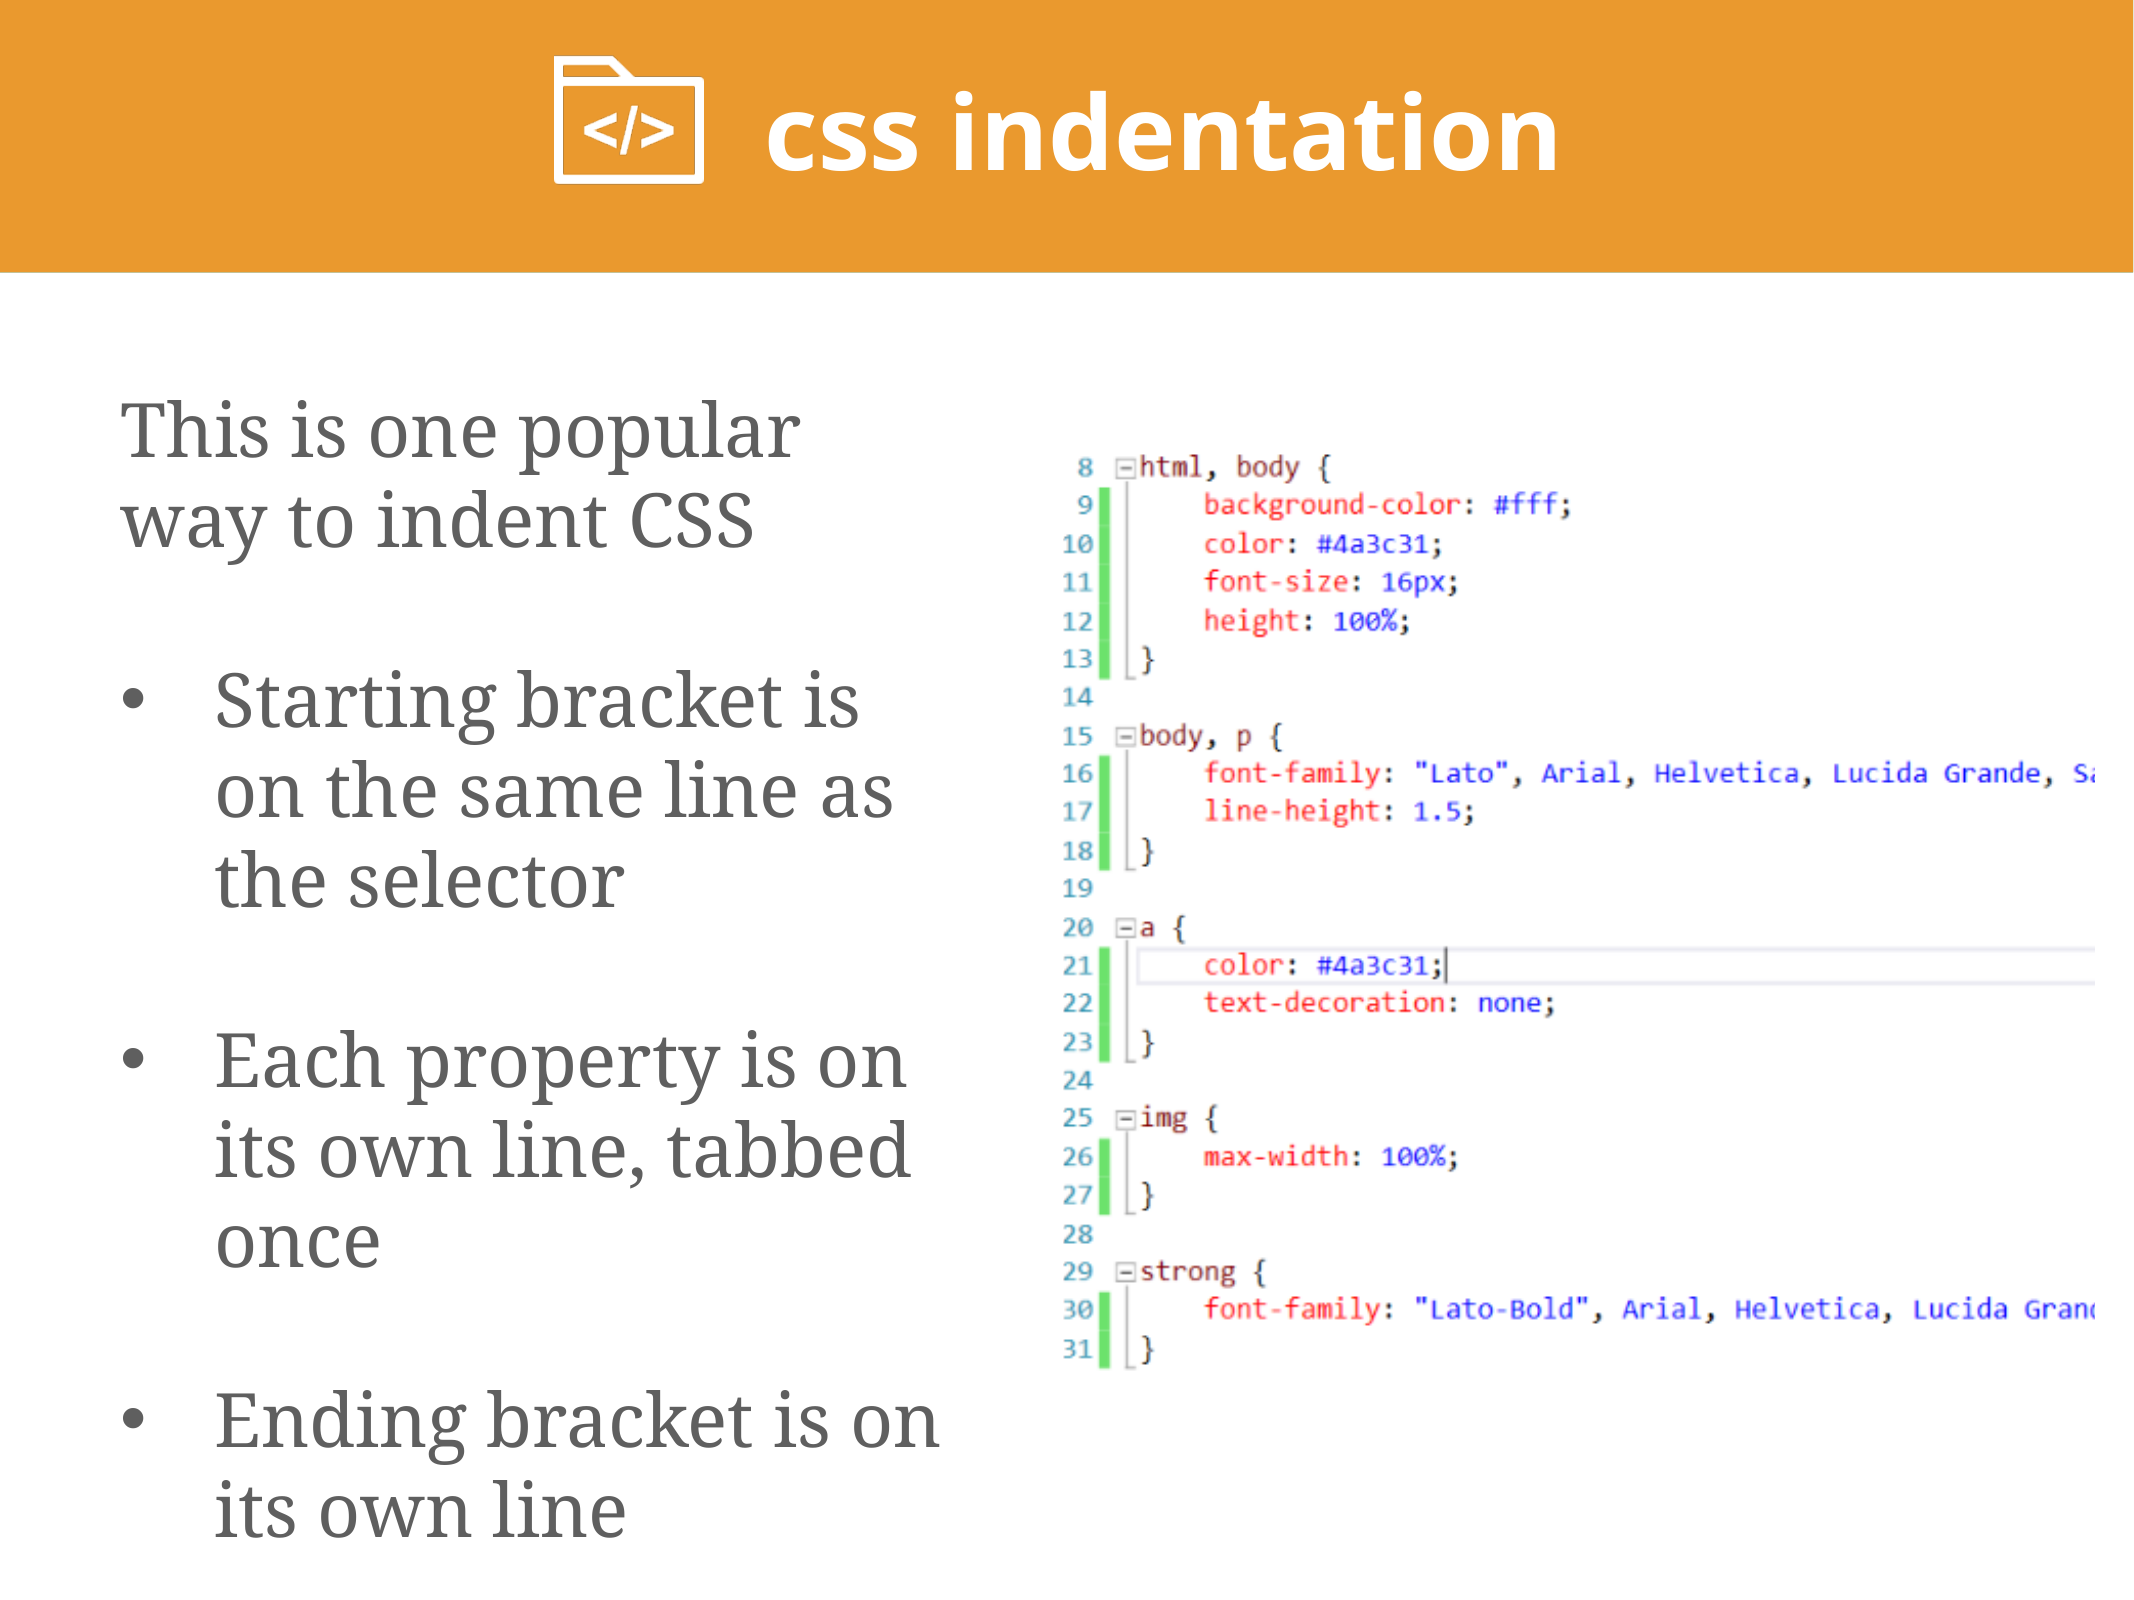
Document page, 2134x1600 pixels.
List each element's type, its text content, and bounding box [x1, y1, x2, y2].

picture [553, 45, 704, 195]
title css indentation [762, 66, 1580, 334]
text_box This is one popular way to indent CSS Starting bracket is on the same line as the selector Each property is on its own line, tabbed once Ending bracket is on its own line [105, 374, 980, 1600]
text_box [0, 0, 2134, 273]
picture [1063, 449, 2096, 1376]
